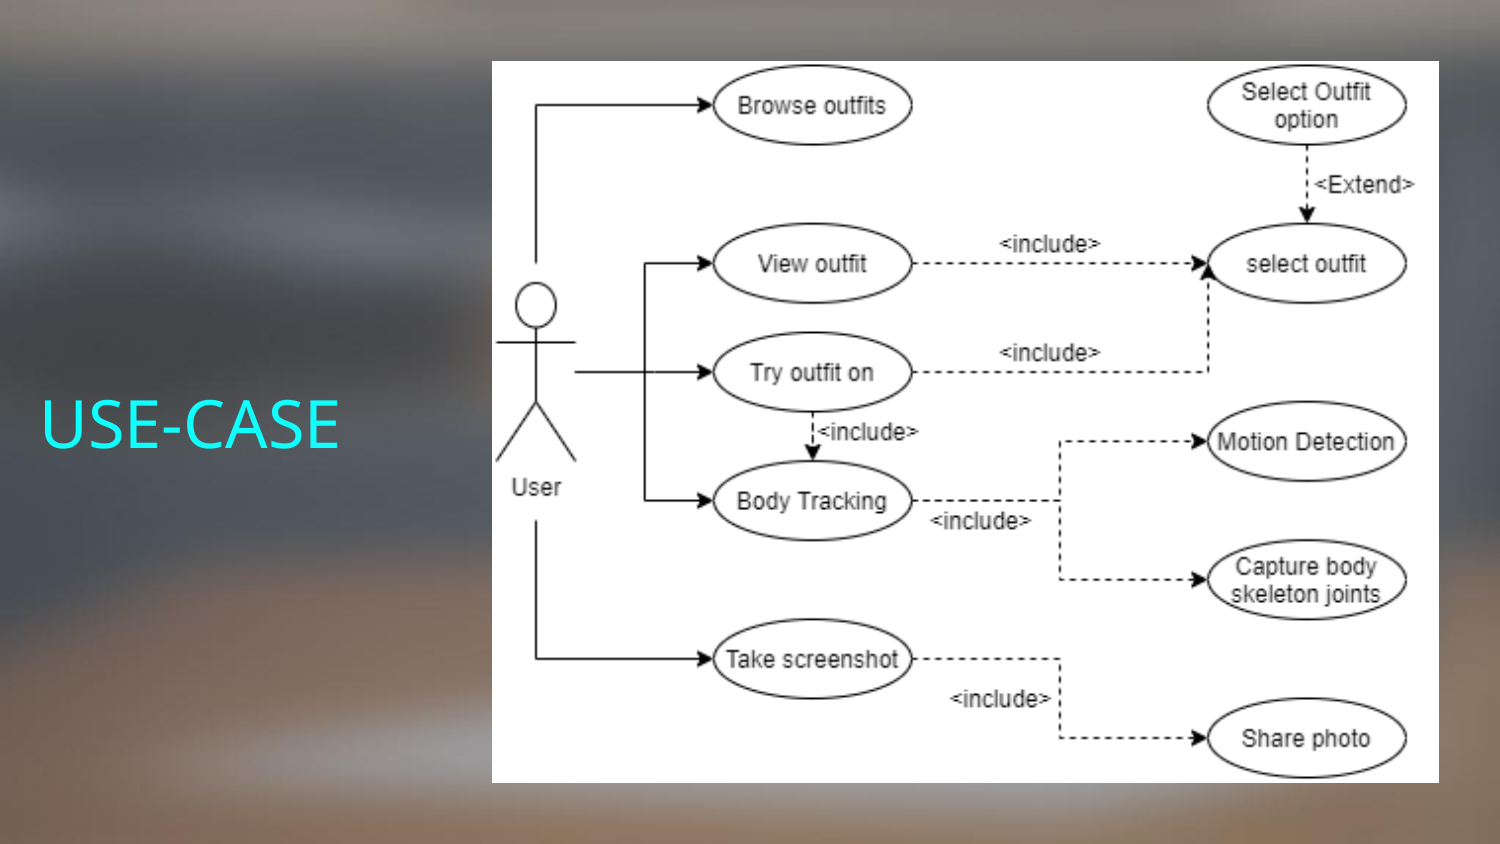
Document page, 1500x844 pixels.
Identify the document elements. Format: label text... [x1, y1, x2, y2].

text_box USE-CASE [39, 350, 434, 493]
picture [0, 0, 1500, 844]
